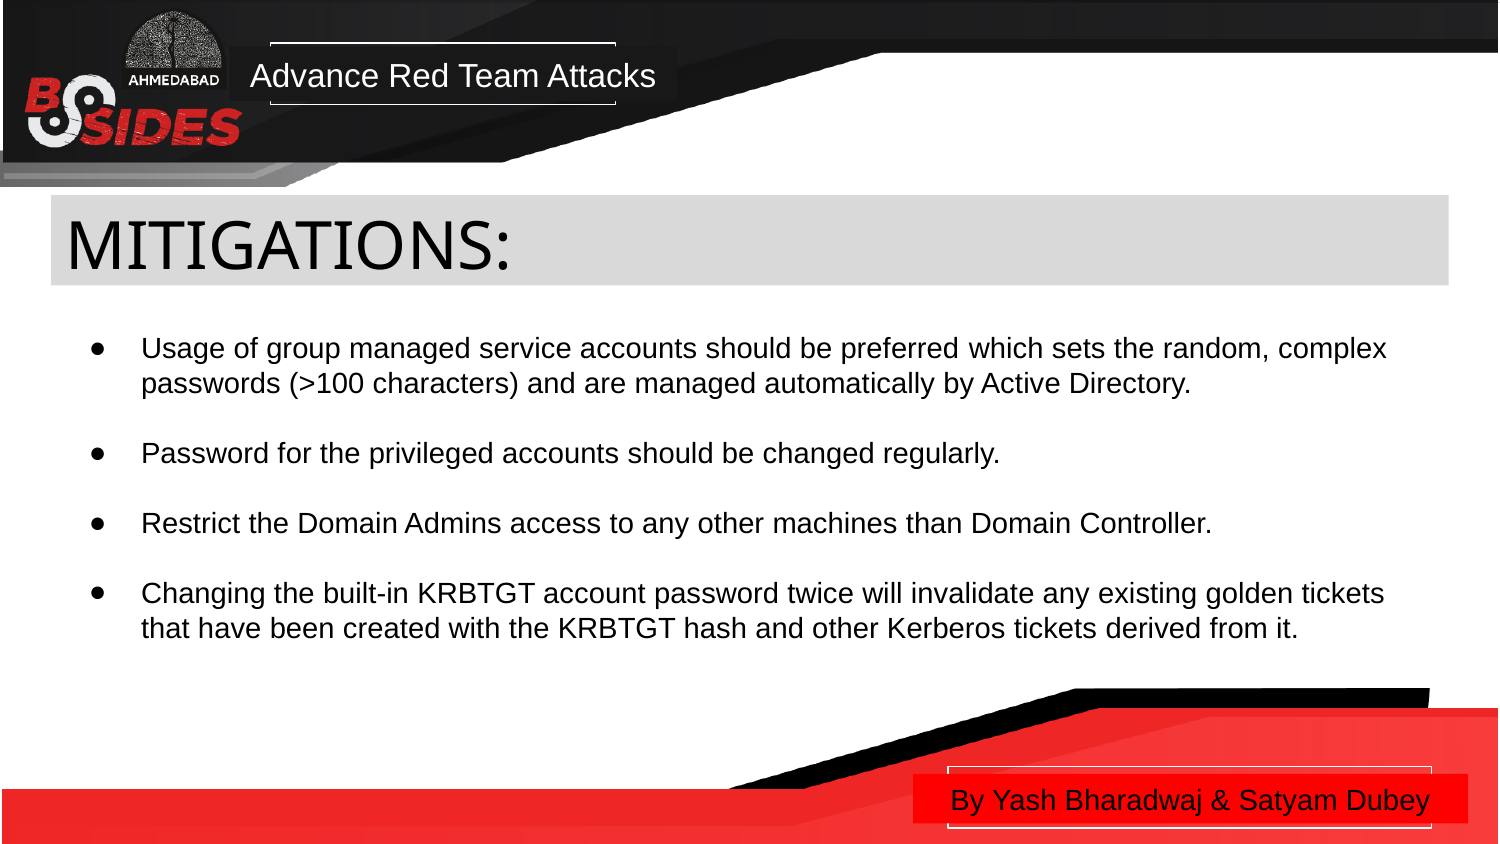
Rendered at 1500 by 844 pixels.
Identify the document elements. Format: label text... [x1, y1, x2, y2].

picture [0, 0, 1500, 844]
text_box MITIGATIONS: [51, 195, 1449, 286]
text_box Advance Red Team Attacks [229, 46, 677, 102]
list Usage of group managed service accounts should be preferred which sets the random, complex passwords (>100 characters) and are managed automatically by Active Directory. Password for the privileged accounts should be changed regularly. Restrict the Domain Admins access to any other machines than Domain Controller. Changing the built-in KRBTGT account password twice will invalidate any existing golden tickets that have been created with the KRBTGT hash and other Kerberos tickets derived from it. [51, 314, 1449, 757]
text_box By Yash Bharadwaj & Satyam Dubey [913, 773, 1469, 824]
